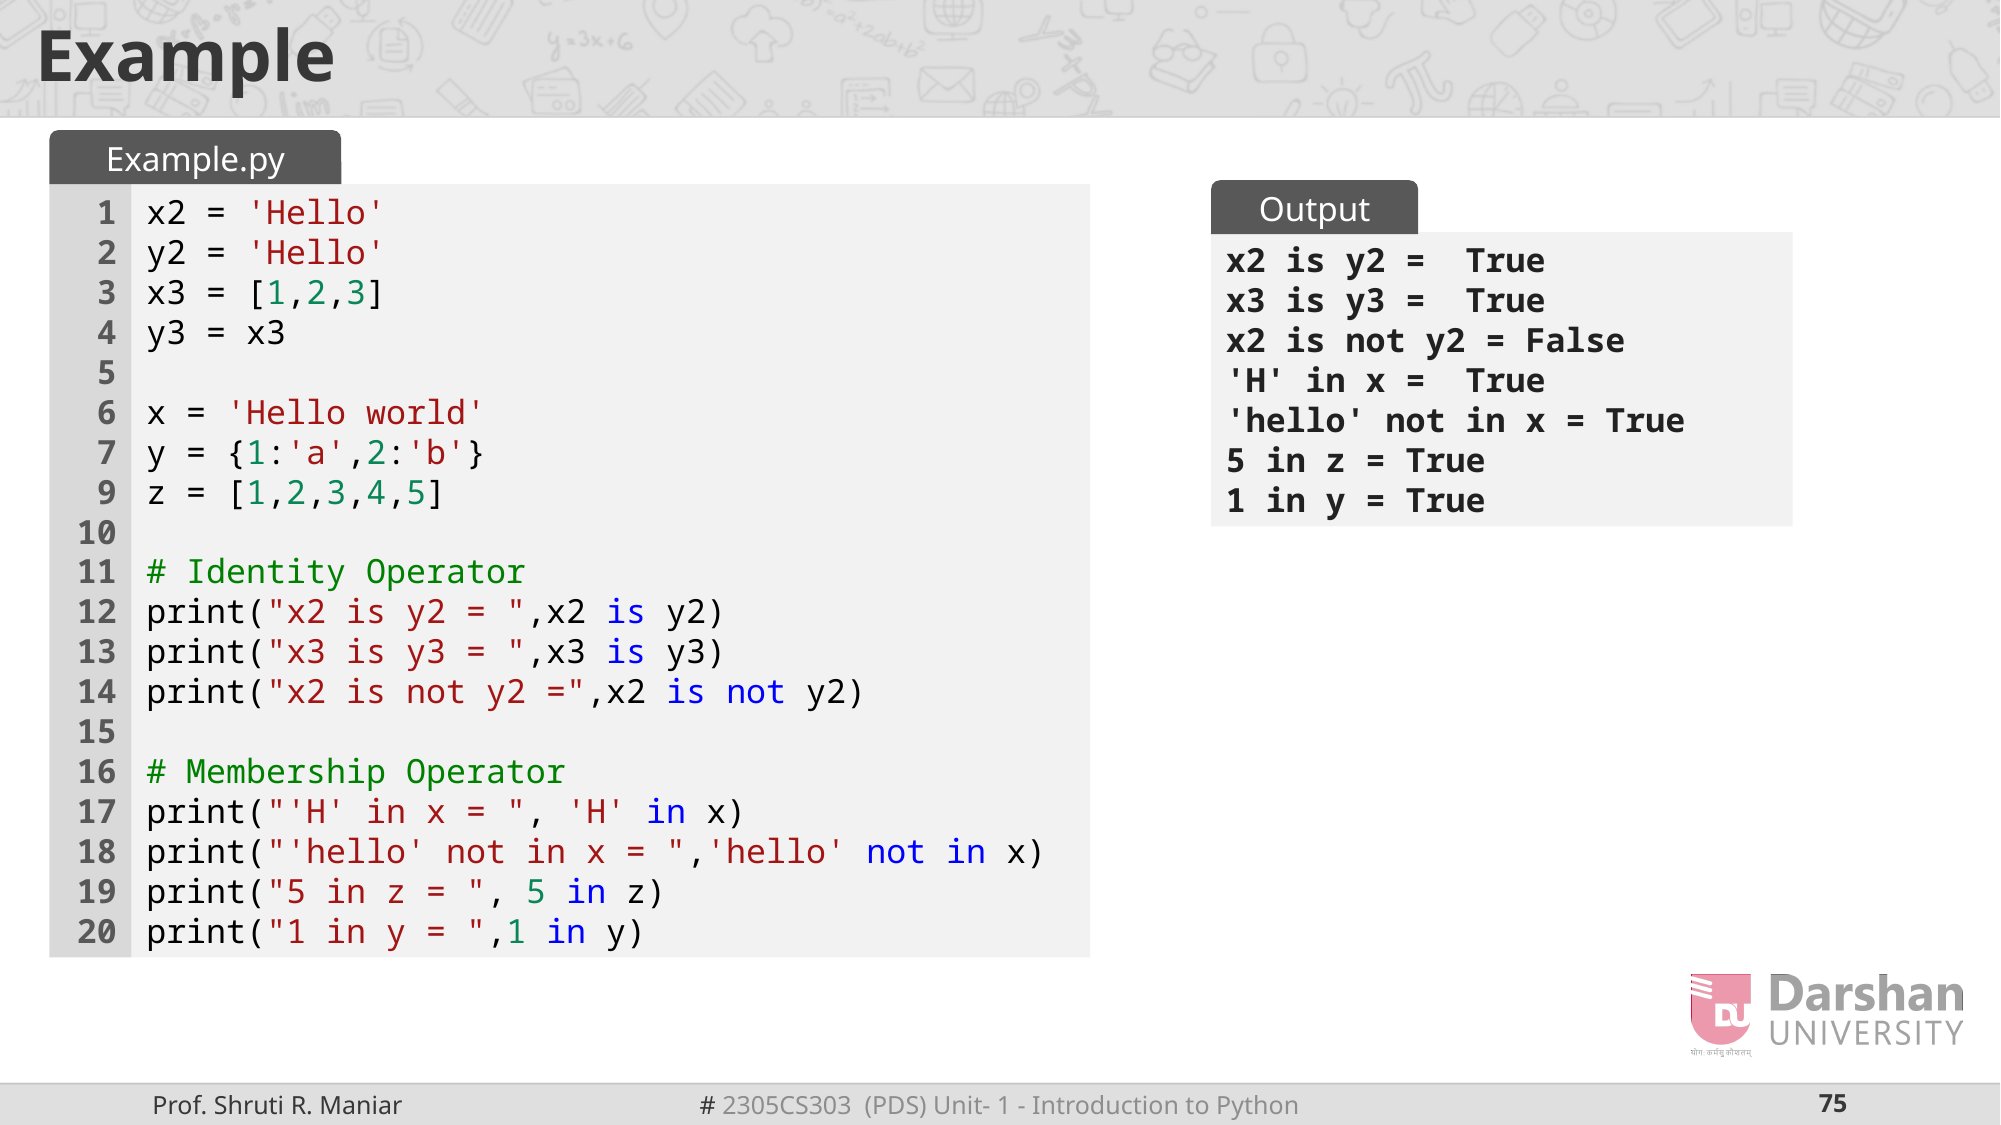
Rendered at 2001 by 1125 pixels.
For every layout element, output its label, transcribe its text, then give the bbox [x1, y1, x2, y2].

text_box 1 2 3 4 5 6 7 9 10 11 12 13 14 15 16 17 18 19 20 [49, 186, 132, 958]
text_box Output [1210, 179, 1420, 236]
text_box Syntax [1691, 974, 1963, 1057]
text_box x2 is y2 = True x3 is y3 = True x2 is not y2 = False 'H' in x = True 'hello' not in x = True 5 in z = True 1 in y = True [1211, 232, 1793, 527]
text_box x2 = 'Hello' y2 = 'Hello' x3 = [1,2,3] y3 = x3 x = 'Hello world' y = {1:'a',2:'b'} z = [1,2,3,4,5] # Identity Operator print("x2 is y2 = ",x2 is y2) print("x3 is y3 = ",x3 is y3) print("x2 is not y2 =",x2 is not y2) # Membership Operator print("'H' in x = ", 'H' in x) print("'hello' not in x = ",'hello' not in x) print("5 in z = ", 5 in z) print("1 in y = ",1 in y) [132, 184, 1091, 958]
text_box Example.py [48, 129, 343, 186]
title Example [0, 0, 2000, 117]
